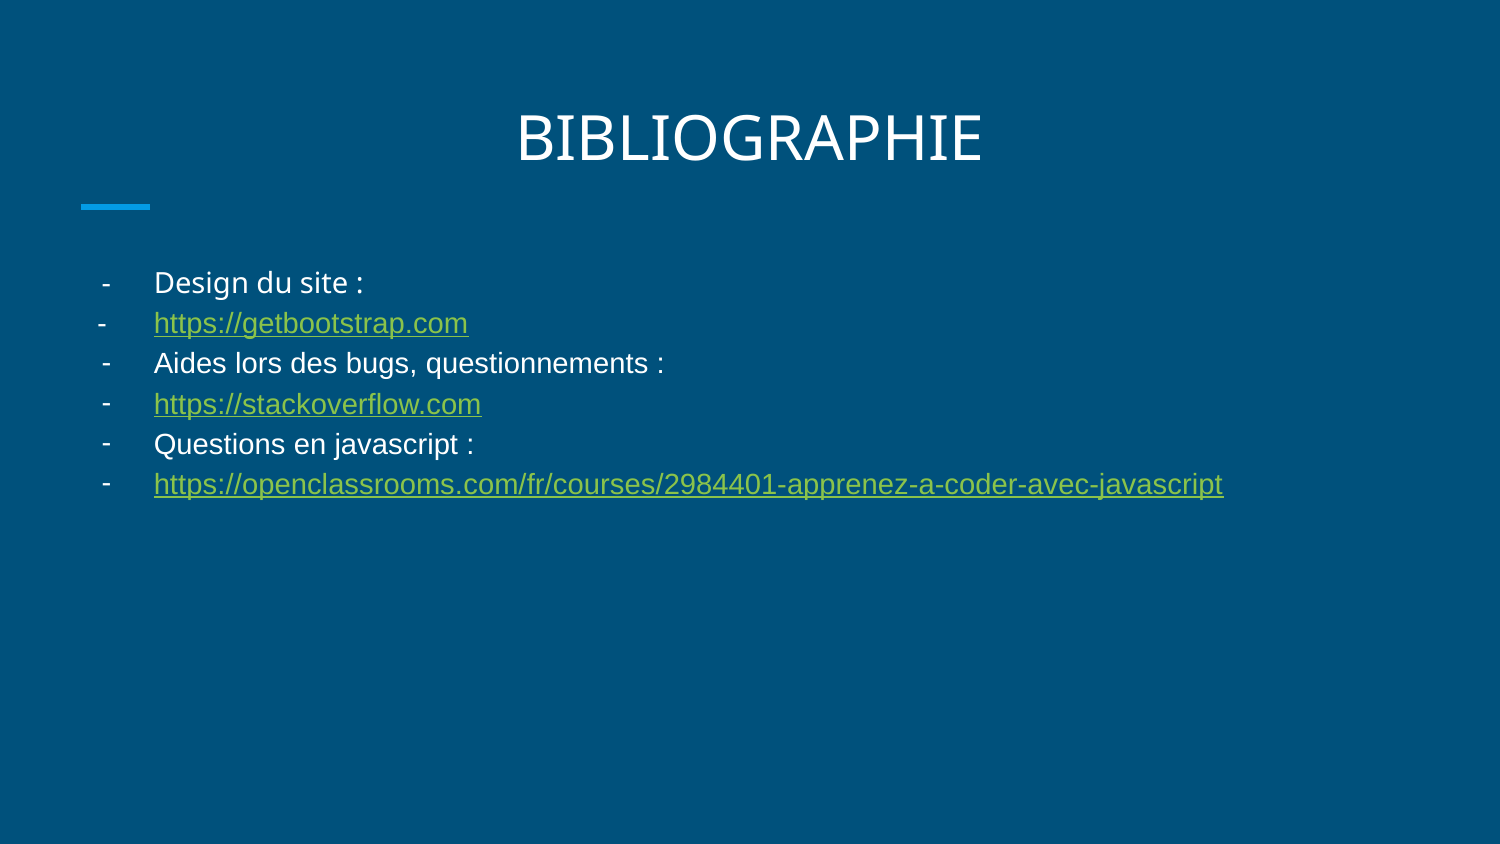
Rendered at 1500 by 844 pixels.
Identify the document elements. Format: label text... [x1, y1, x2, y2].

list Design du site : https://getbootstrap.com Aides lors des bugs, questionnements : https://stackoverflow.com Questions en javascript : https://openclassrooms.com/fr/courses/2984401-apprenez-a-coder-avec-javascript [63, 244, 1437, 750]
title BIBLIOGRAPHIE [63, 75, 1437, 188]
